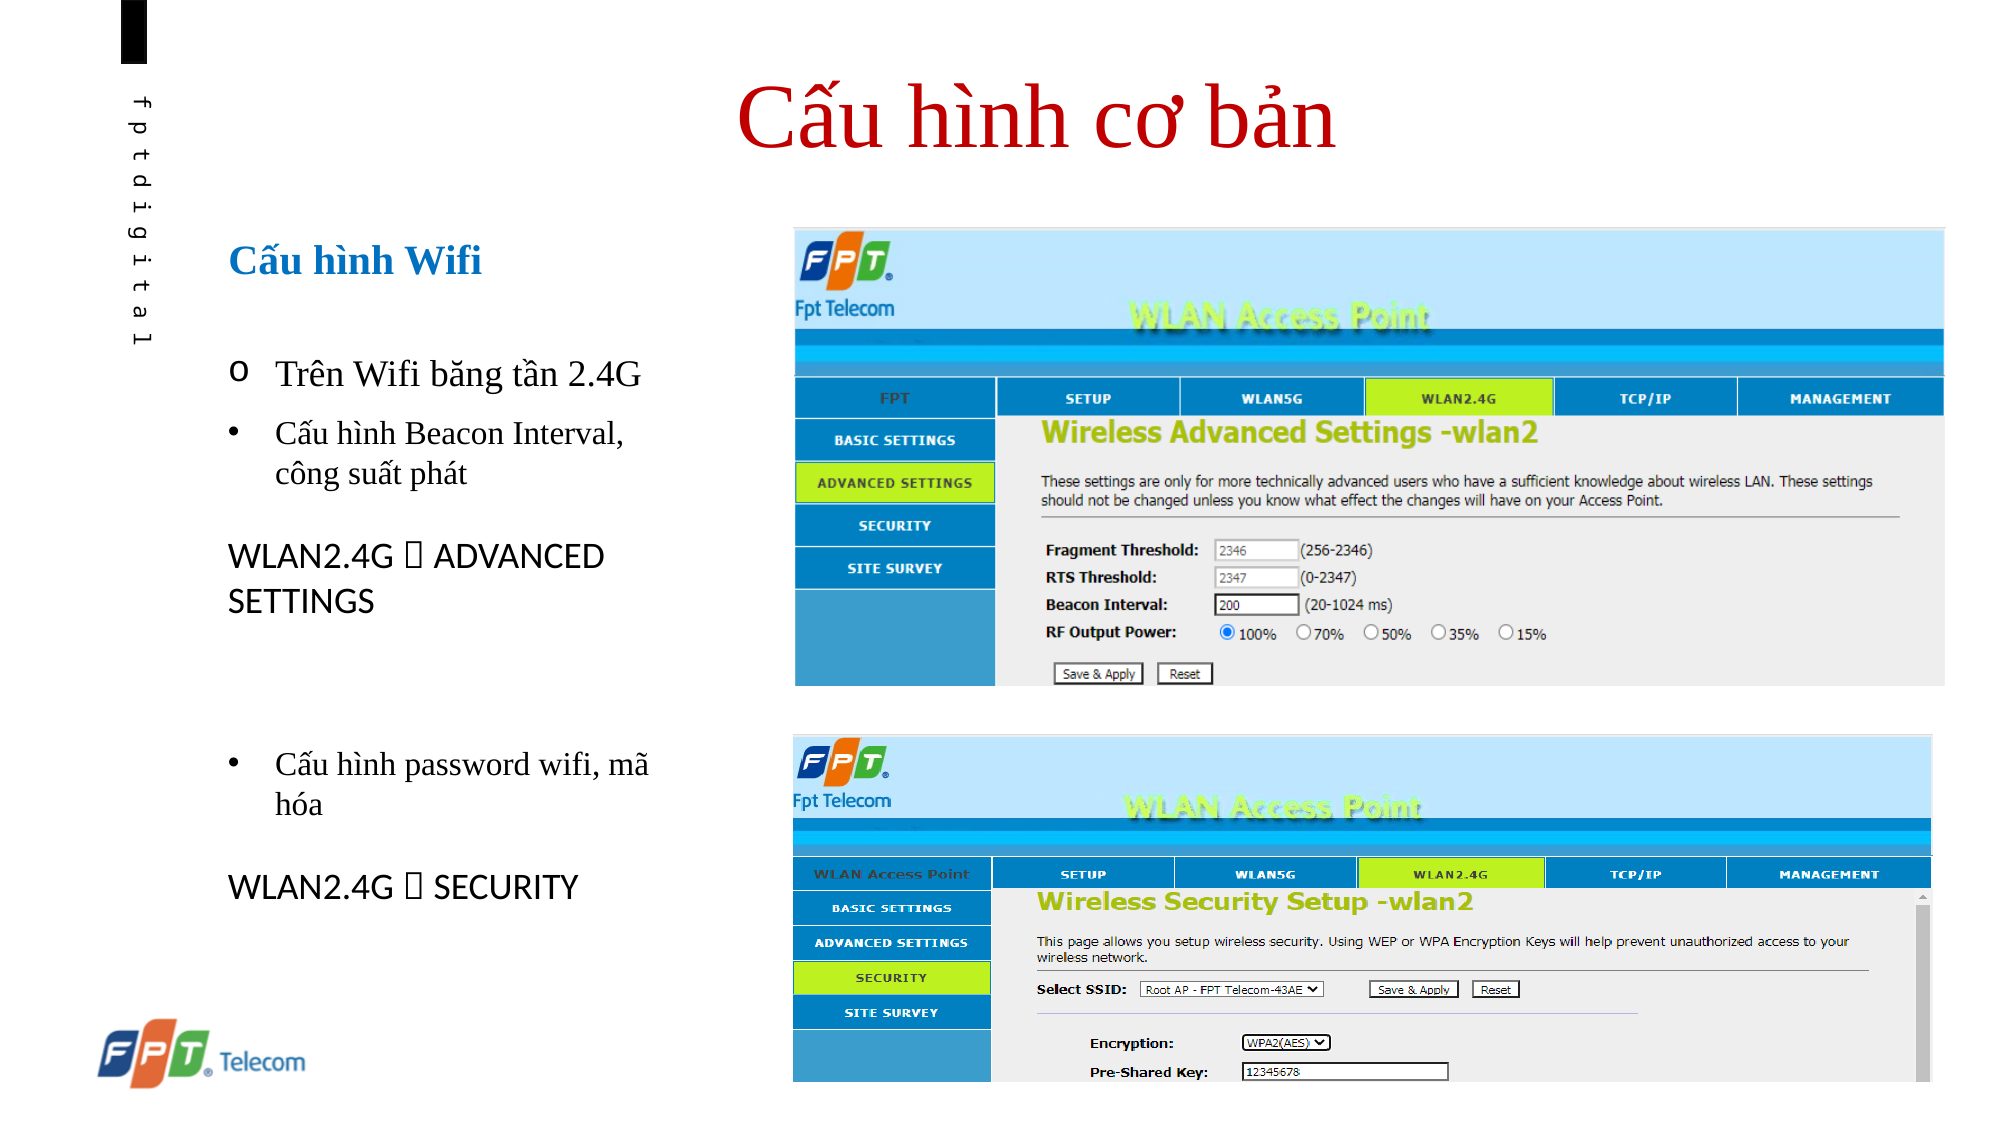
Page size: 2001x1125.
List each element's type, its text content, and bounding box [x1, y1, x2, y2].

picture [795, 963, 989, 994]
picture [793, 226, 1946, 686]
picture [1237, 872, 1246, 878]
text_box Cấu hình password wifi, mã hóa WLAN2.4G  SECURITY [213, 734, 688, 915]
picture [855, 940, 862, 946]
text_box Trên Wifi băng tần 2.4G Cấu hình Beacon Interval, công suất phát WLAN2.4G  ADVANCED SETTINGS [213, 319, 688, 628]
picture [941, 940, 948, 946]
picture [1781, 872, 1789, 878]
picture [816, 871, 827, 878]
picture [1268, 872, 1275, 878]
picture [0, 991, 380, 1125]
text_box Cấu hình Wifi [213, 225, 1793, 303]
picture [1841, 872, 1850, 878]
picture [816, 940, 823, 946]
picture [793, 734, 1933, 1082]
picture [1862, 872, 1869, 878]
picture [1391, 821, 1397, 828]
text_box Cấu hình cơ bản [213, 9, 1863, 226]
